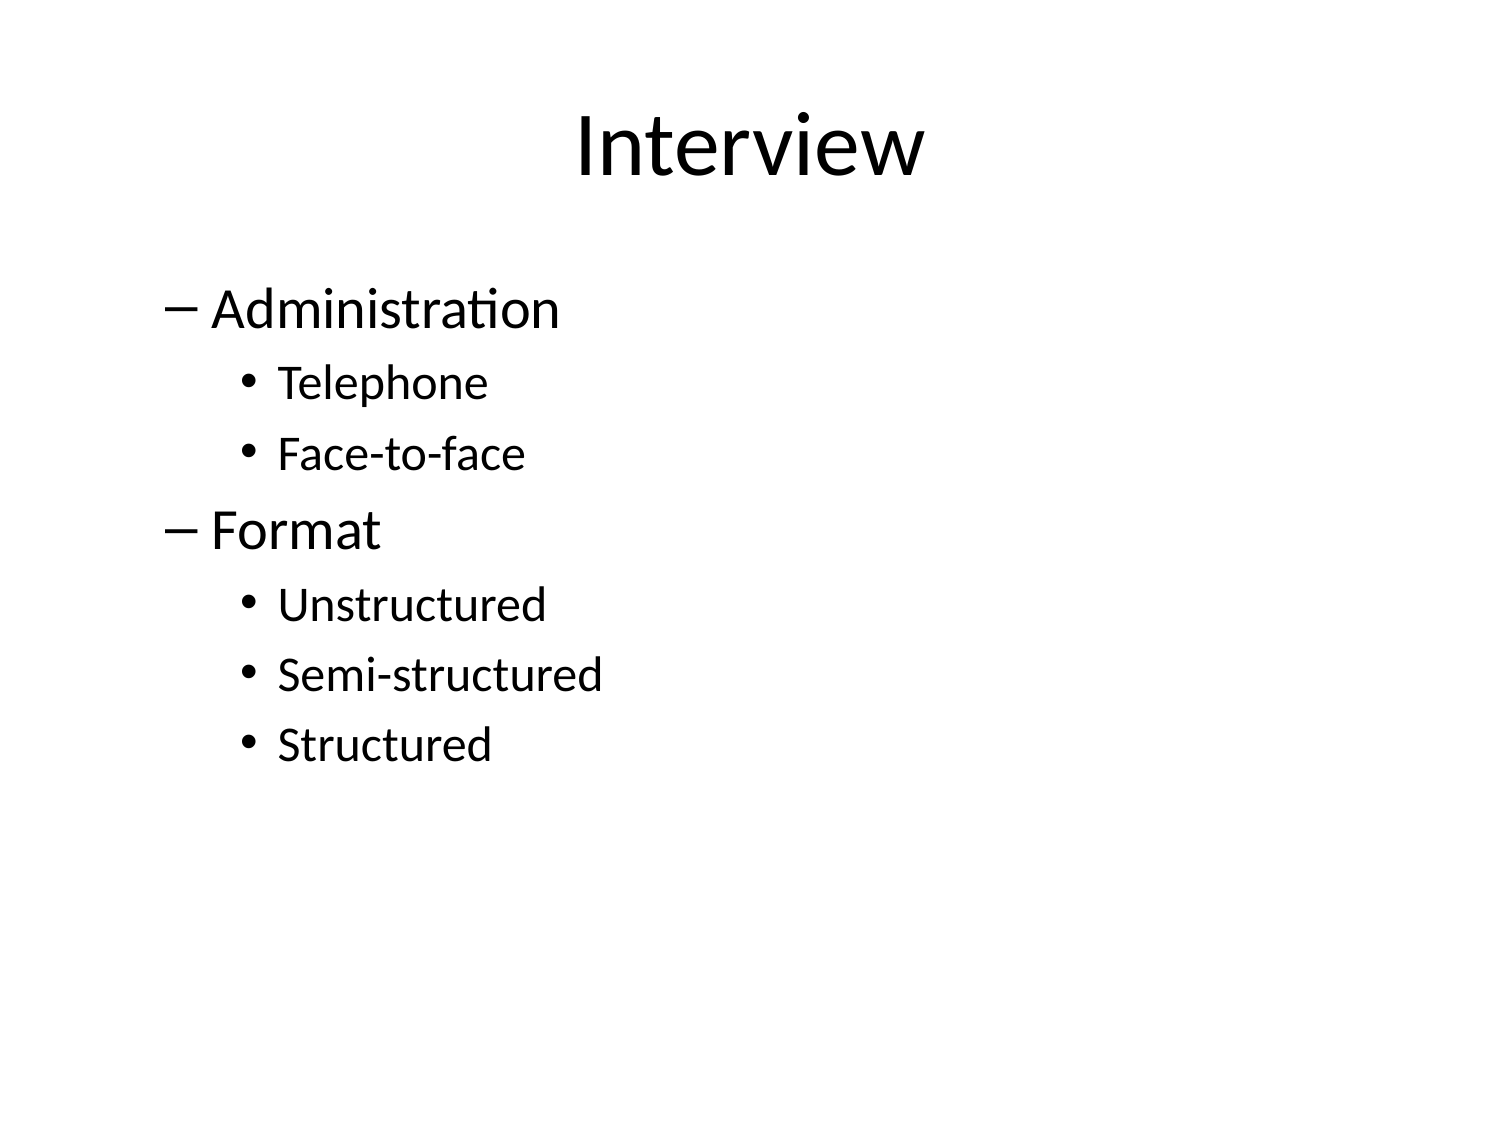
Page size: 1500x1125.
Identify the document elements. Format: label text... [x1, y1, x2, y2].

title Interview [75, 45, 1425, 233]
list Administration Telephone Face-to-face Format Unstructured Semi-structured Structured [75, 262, 1425, 1005]
